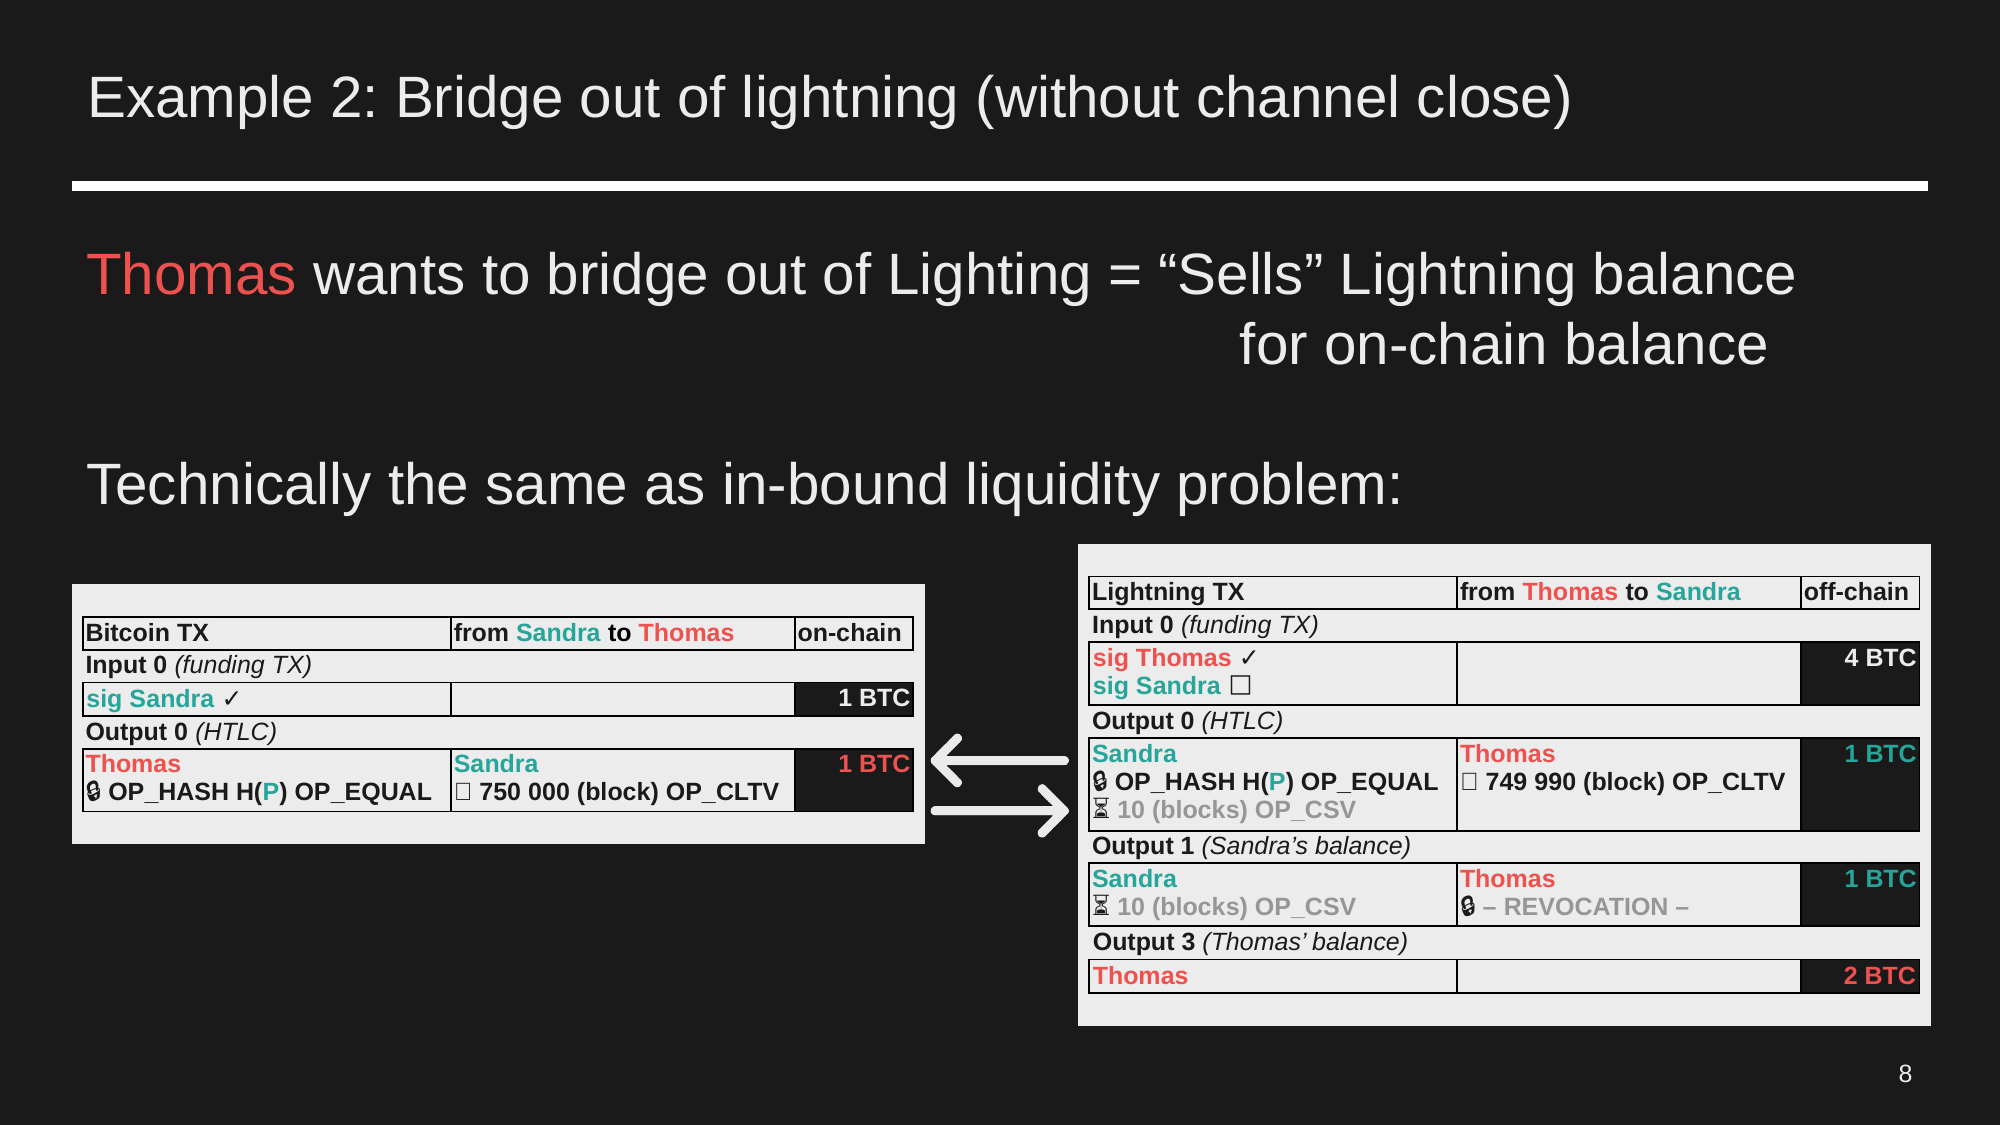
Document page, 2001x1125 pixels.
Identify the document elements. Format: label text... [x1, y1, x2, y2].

table_cell [1458, 643, 1800, 704]
table_cell [914, 617, 925, 650]
table_cell [1078, 926, 1089, 960]
table_header [1801, 544, 1919, 576]
table_cell Output 0 (HTLC) [83, 717, 451, 748]
table_cell [913, 811, 924, 844]
table_cell [72, 683, 82, 716]
table_cell Output 0 (HTLC) [1089, 706, 1457, 737]
table_cell [1078, 705, 1089, 738]
title Example 2: Bridge out of lightning (without channel close) [72, 59, 1929, 165]
table_cell [1078, 576, 1088, 609]
table_cell [1801, 610, 1919, 641]
table_cell [1801, 994, 1919, 1026]
table_cell Output 3 (Thomas’ balance) [1089, 927, 1457, 959]
table_cell from Thomas to Sandra [1458, 577, 1800, 608]
table_header [1919, 544, 1931, 576]
table_cell 1 BTC [1802, 739, 1919, 830]
table_header [451, 584, 795, 616]
table_cell [1920, 576, 1931, 609]
table_cell [451, 717, 795, 748]
table_cell Output 1 (Sandra’s balance) [1089, 832, 1457, 862]
table_cell Sandra 📅 750 000 (block) OP_CLTV [452, 750, 794, 811]
table_cell [1078, 609, 1089, 642]
table_cell [795, 812, 913, 844]
table_cell [83, 812, 451, 844]
table_header [1078, 544, 1089, 576]
table_cell Thomas [1090, 960, 1456, 992]
table_cell [1801, 927, 1919, 959]
table_cell off-chain [1802, 577, 1919, 608]
table_cell [1920, 960, 1931, 993]
table_cell from Sandra to Thomas [452, 618, 794, 649]
table_cell [72, 716, 83, 749]
table_cell sig Thomas ✓ sig Sandra ⬜ [1090, 643, 1456, 704]
table_cell [1457, 610, 1801, 641]
table_cell Thomas 🔒 – REVOCATION – [1458, 864, 1800, 925]
text_box Thomas wants to bridge out of Lighting = “Sells” Lightning balance for on-chain balance Technically the same as in-bound liquidity problem: [71, 228, 1928, 524]
table_cell [1078, 863, 1088, 926]
picture [924, 710, 1075, 861]
table_cell [1801, 832, 1919, 862]
table_cell [914, 683, 925, 716]
table_cell 1 BTC [796, 683, 912, 715]
table_cell [72, 617, 82, 650]
table_cell Sandra ⏳ 10 (blocks) OP_CSV [1090, 864, 1456, 925]
table_cell [1920, 642, 1931, 705]
table_cell [1919, 993, 1931, 1026]
table_cell [1458, 960, 1800, 992]
table_cell Sandra 🔒 OP_HASH H(P) OP_EQUAL ⏳ 10 (blocks) OP_CSV [1090, 739, 1456, 830]
table_cell [72, 650, 83, 683]
table_cell [913, 650, 925, 683]
table_cell [452, 683, 794, 715]
table_cell 4 BTC [1802, 643, 1919, 704]
table_cell [795, 651, 913, 682]
table_cell [1801, 706, 1919, 737]
table_cell 2 BTC [1802, 960, 1919, 992]
table_cell [1919, 609, 1931, 642]
table_cell [1078, 738, 1088, 831]
table_header [1457, 544, 1801, 576]
table_cell on-chain [796, 618, 912, 649]
table_cell [914, 749, 924, 811]
table_cell [1919, 831, 1931, 863]
table_cell [913, 716, 924, 749]
table_cell [1919, 926, 1931, 960]
table_cell 1 BTC [1802, 864, 1919, 925]
table_cell [1078, 831, 1089, 863]
table_cell [72, 811, 83, 844]
table_cell [1920, 738, 1931, 831]
table_cell [1457, 927, 1801, 959]
table_cell [451, 812, 795, 844]
table_cell Thomas 🔒 OP_HASH H(P) OP_EQUAL [84, 750, 450, 811]
table_header [83, 584, 451, 616]
table_cell Input 0 (funding TX) [83, 651, 451, 682]
table_header [913, 584, 925, 617]
table_cell Lightning TX [1090, 577, 1456, 608]
table_cell [1457, 994, 1801, 1026]
table_cell [1089, 994, 1457, 1026]
table_cell Input 0 (funding TX) [1089, 610, 1457, 641]
table_cell [451, 651, 795, 682]
table_cell sig Sandra ✓ [84, 683, 450, 715]
table_cell [1919, 705, 1931, 738]
table_cell [72, 749, 82, 811]
table_header [72, 584, 83, 617]
table_cell 1 BTC [796, 750, 912, 811]
table_header [795, 584, 913, 616]
table_cell [1078, 993, 1089, 1026]
table_cell [1920, 863, 1931, 926]
table_cell [1457, 832, 1801, 862]
slide_number 8 [1767, 1042, 1928, 1103]
table_cell [1078, 642, 1088, 705]
table_cell [1457, 706, 1801, 737]
table_cell [1078, 960, 1088, 993]
table_cell Bitcoin TX [84, 618, 450, 649]
table_cell Thomas 📅 749 990 (block) OP_CLTV [1458, 739, 1800, 830]
table_header [1089, 544, 1457, 576]
table_cell [795, 717, 913, 748]
